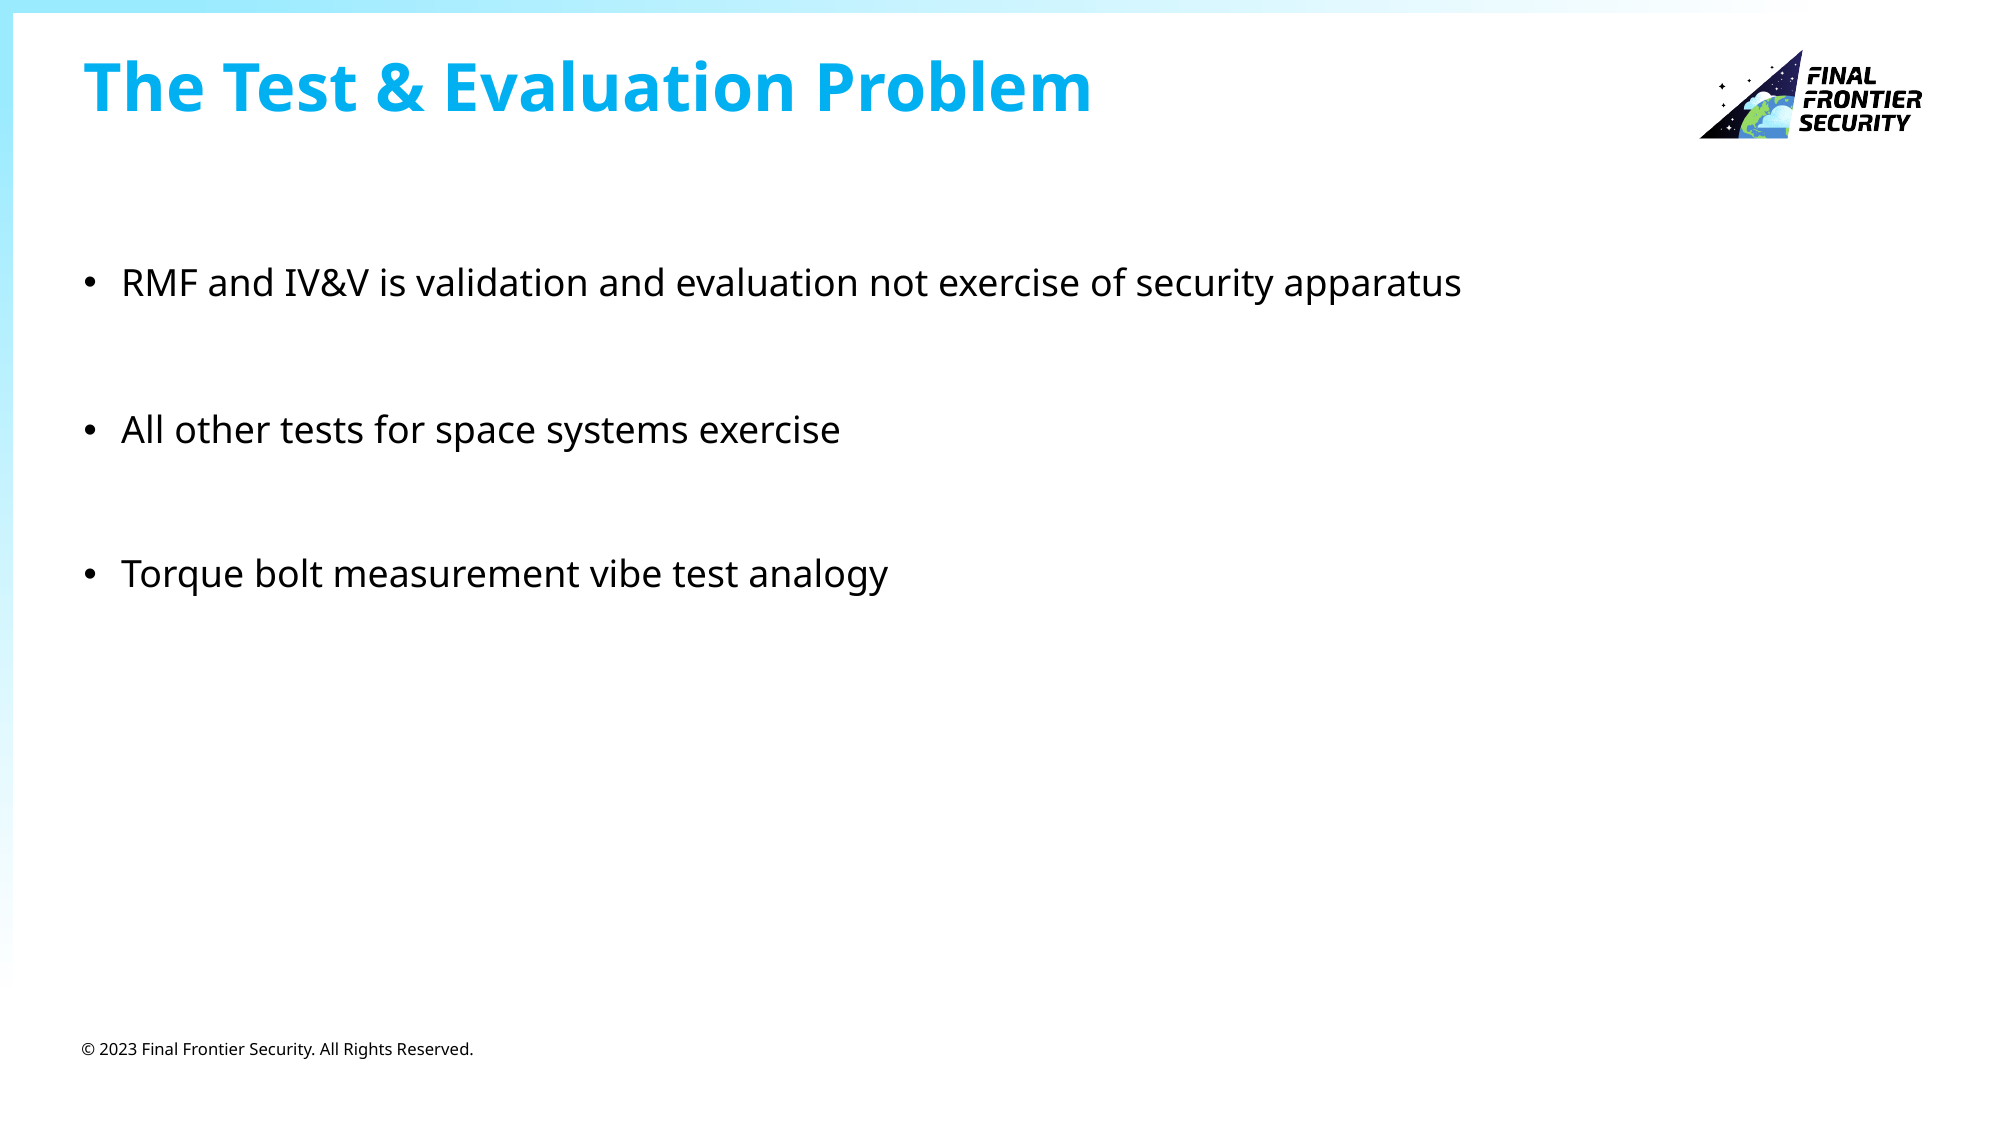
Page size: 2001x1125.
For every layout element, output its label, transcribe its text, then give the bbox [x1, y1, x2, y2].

list RMF and IV&V is validation and evaluation not exercise of security apparatus All other tests for space systems exercise Torque bolt measurement vibe test analogy [83, 263, 1917, 1021]
title The Test & Evaluation Problem [83, 54, 1602, 220]
picture [1690, 40, 1931, 148]
